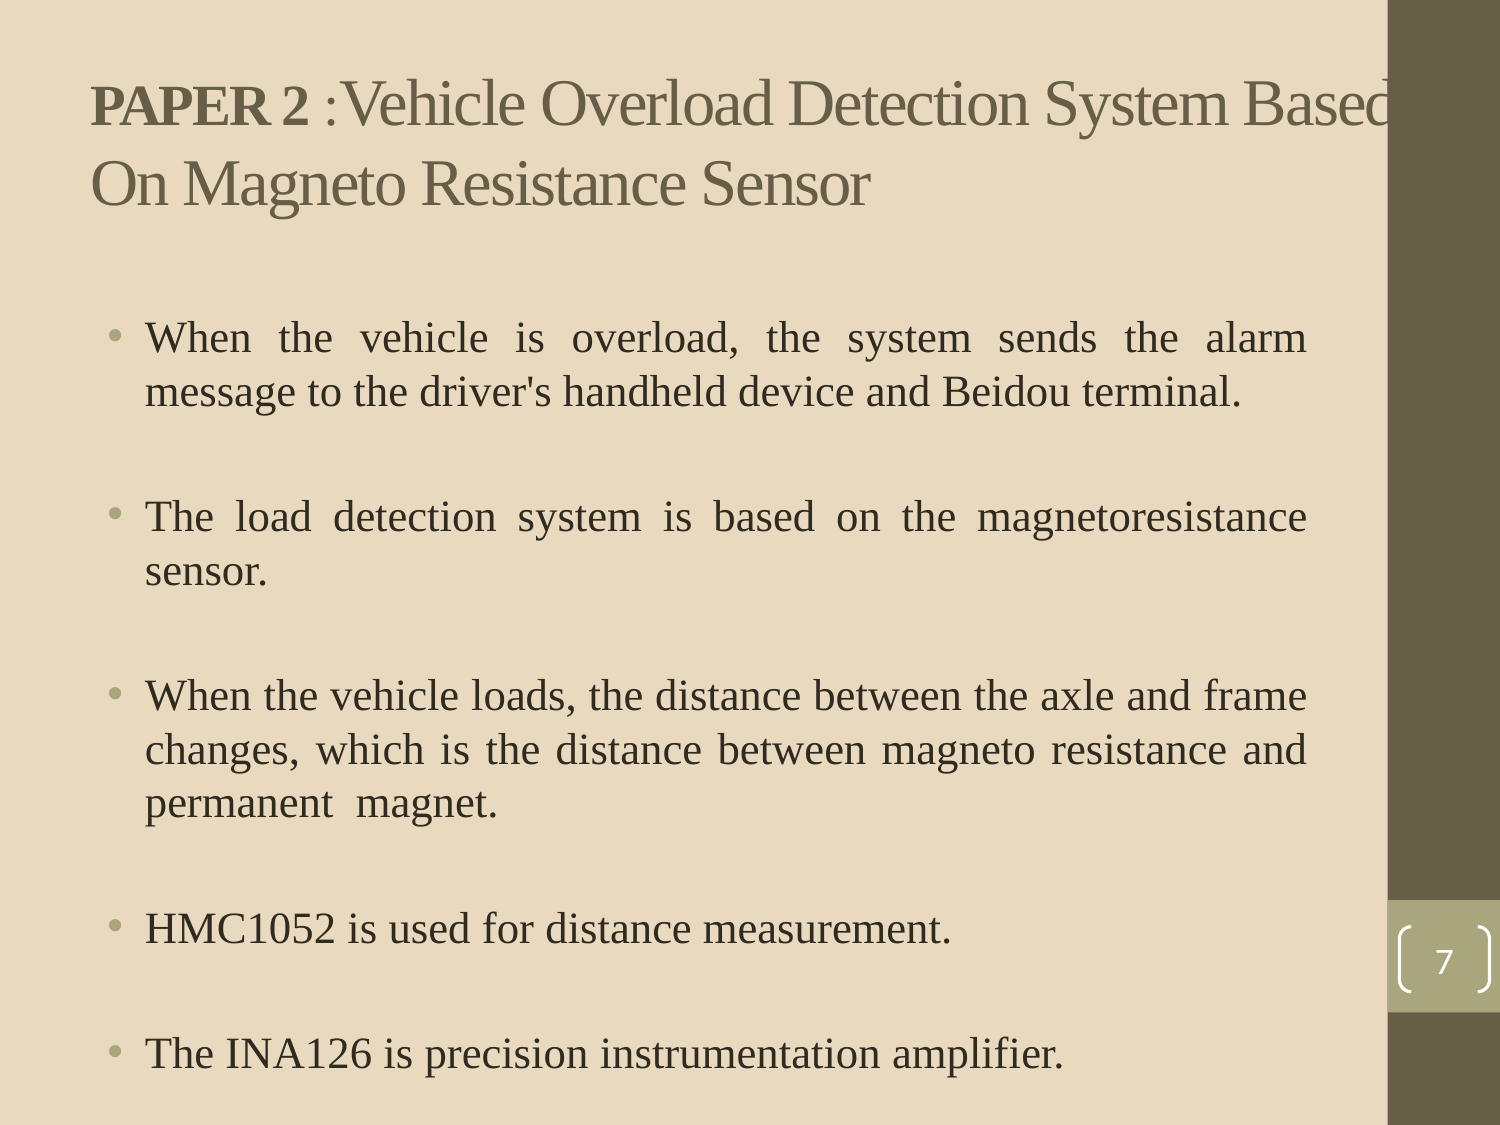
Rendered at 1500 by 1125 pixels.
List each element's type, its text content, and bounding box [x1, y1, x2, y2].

slide_number 7 [1397, 925, 1492, 994]
title PAPER 2 :Vehicle Overload Detection System Based On Magneto Resistance Sensor [75, 45, 1425, 233]
list When the vehicle is overload, the system sends the alarm message to the driver's handheld device and Beidou terminal. The load detection system is based on the magnetoresistance sensor. When the vehicle loads, the distance between the axle and frame changes, which is the distance between magneto resistance and permanent magnet. HMC1052 is used for distance measurement. The INA126 is precision instrumentation amplifier. [75, 299, 1325, 1088]
